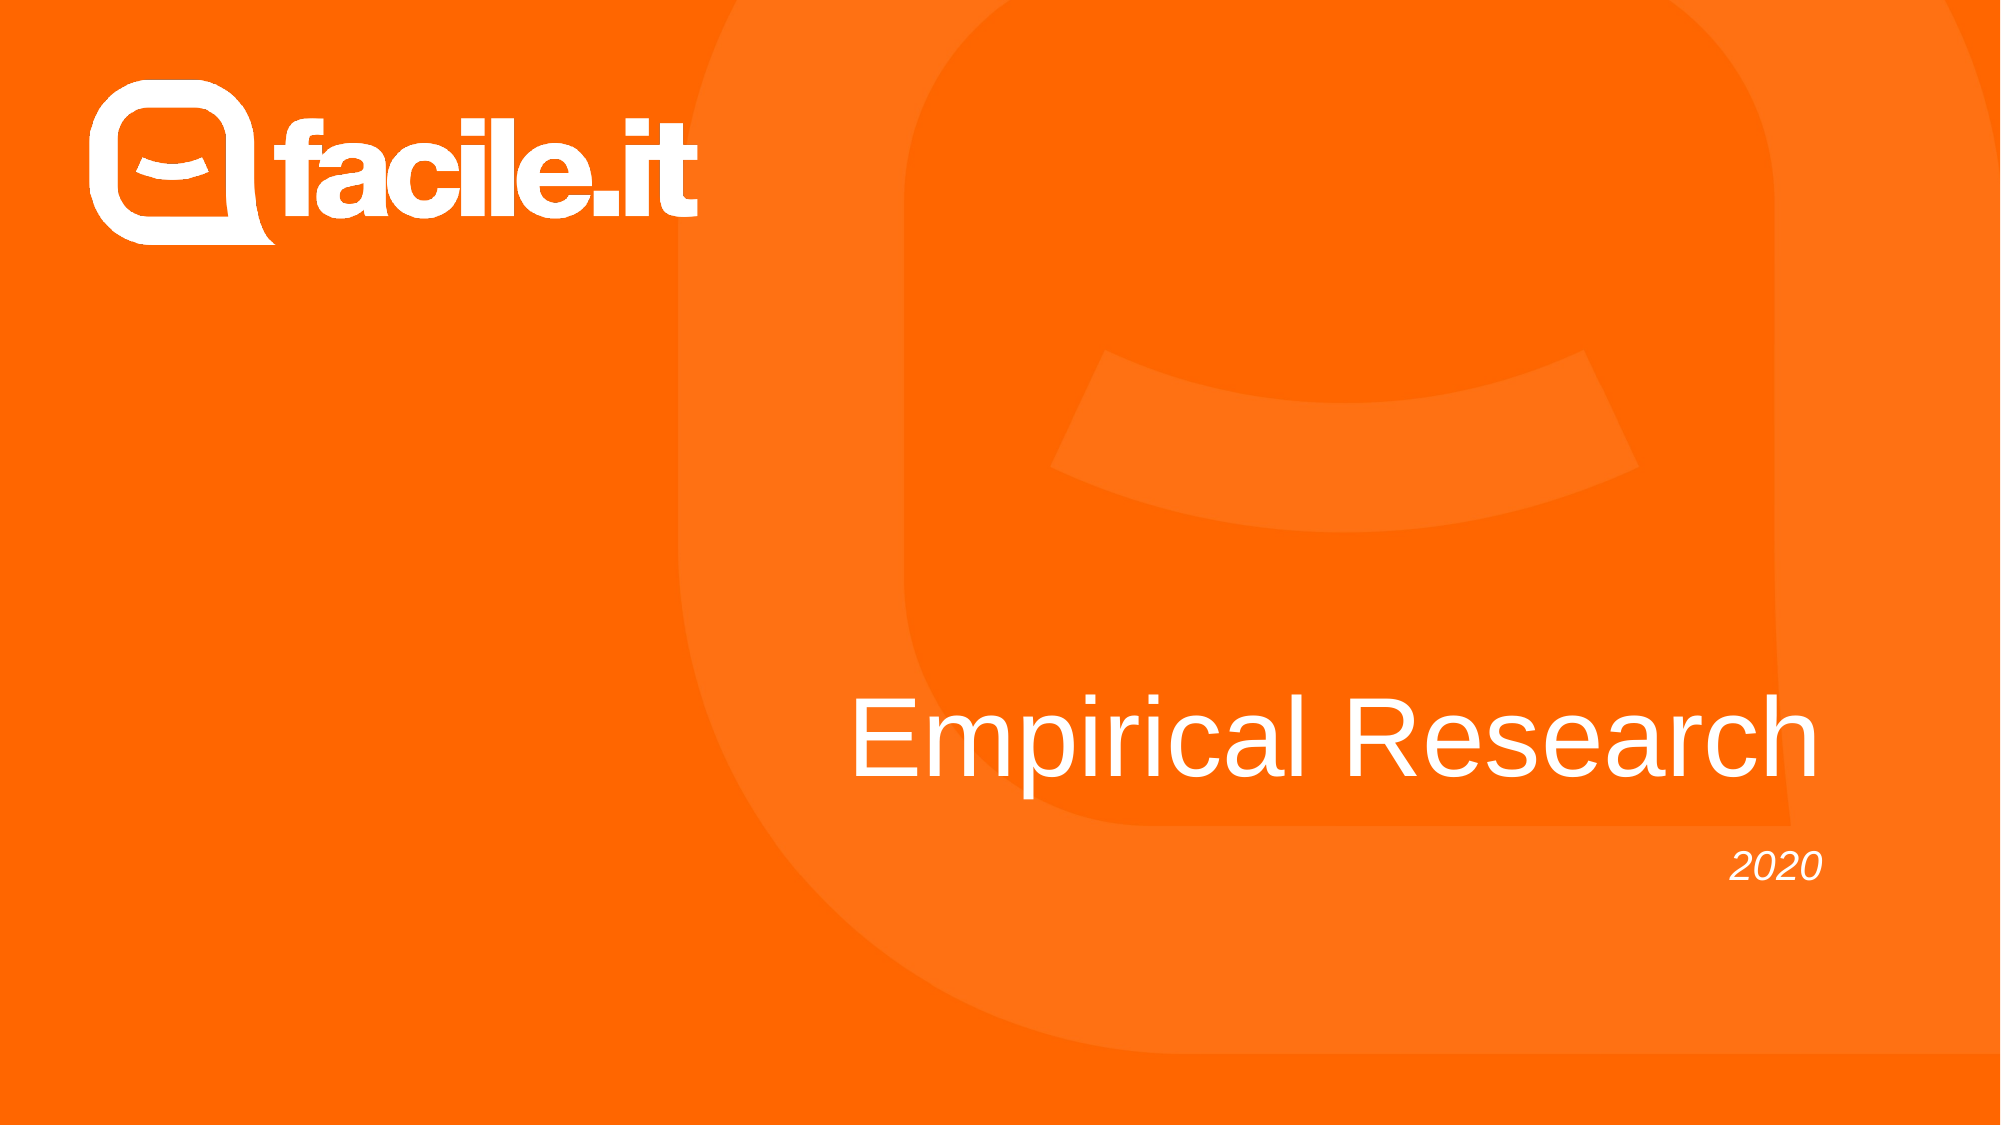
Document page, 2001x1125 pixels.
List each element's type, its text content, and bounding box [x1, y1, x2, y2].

title Empirical Research [337, 549, 1838, 809]
picture [0, 0, 2001, 1125]
subtitle 2020 [337, 837, 1838, 913]
